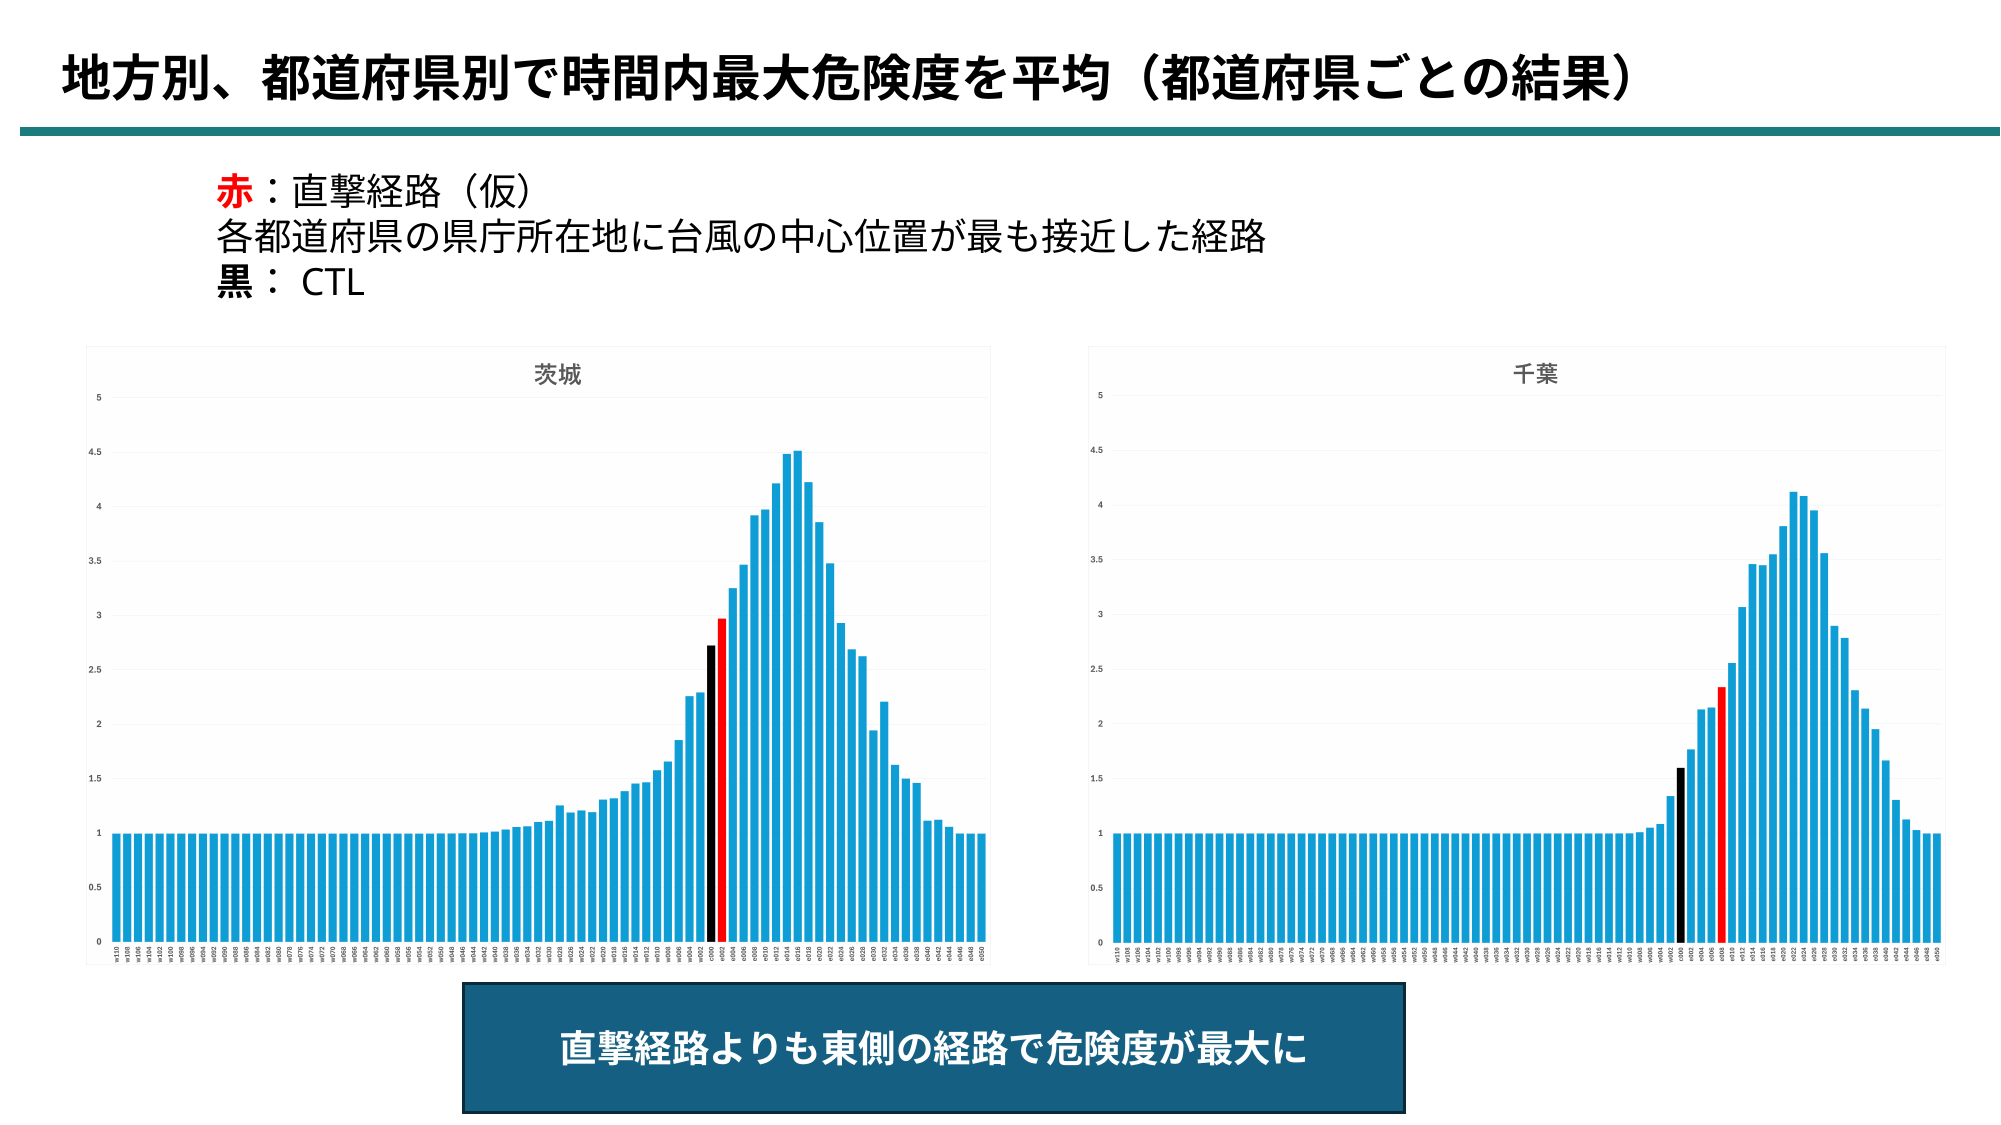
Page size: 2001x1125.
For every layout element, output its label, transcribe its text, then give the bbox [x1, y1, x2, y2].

text_box 赤：直撃経路（仮） 各都道府県の県庁所在地に台風の中心位置が最も接近した経路 黒：CTL [202, 160, 1397, 311]
text_box 地方別、都道府県別で時間内最大危険度を平均（都道府県ごとの結果） [47, 39, 1800, 115]
picture [1088, 346, 1947, 965]
picture [86, 346, 991, 965]
text_box 直撃経路よりも東側の経路で危険度が最大に [462, 982, 1406, 1114]
